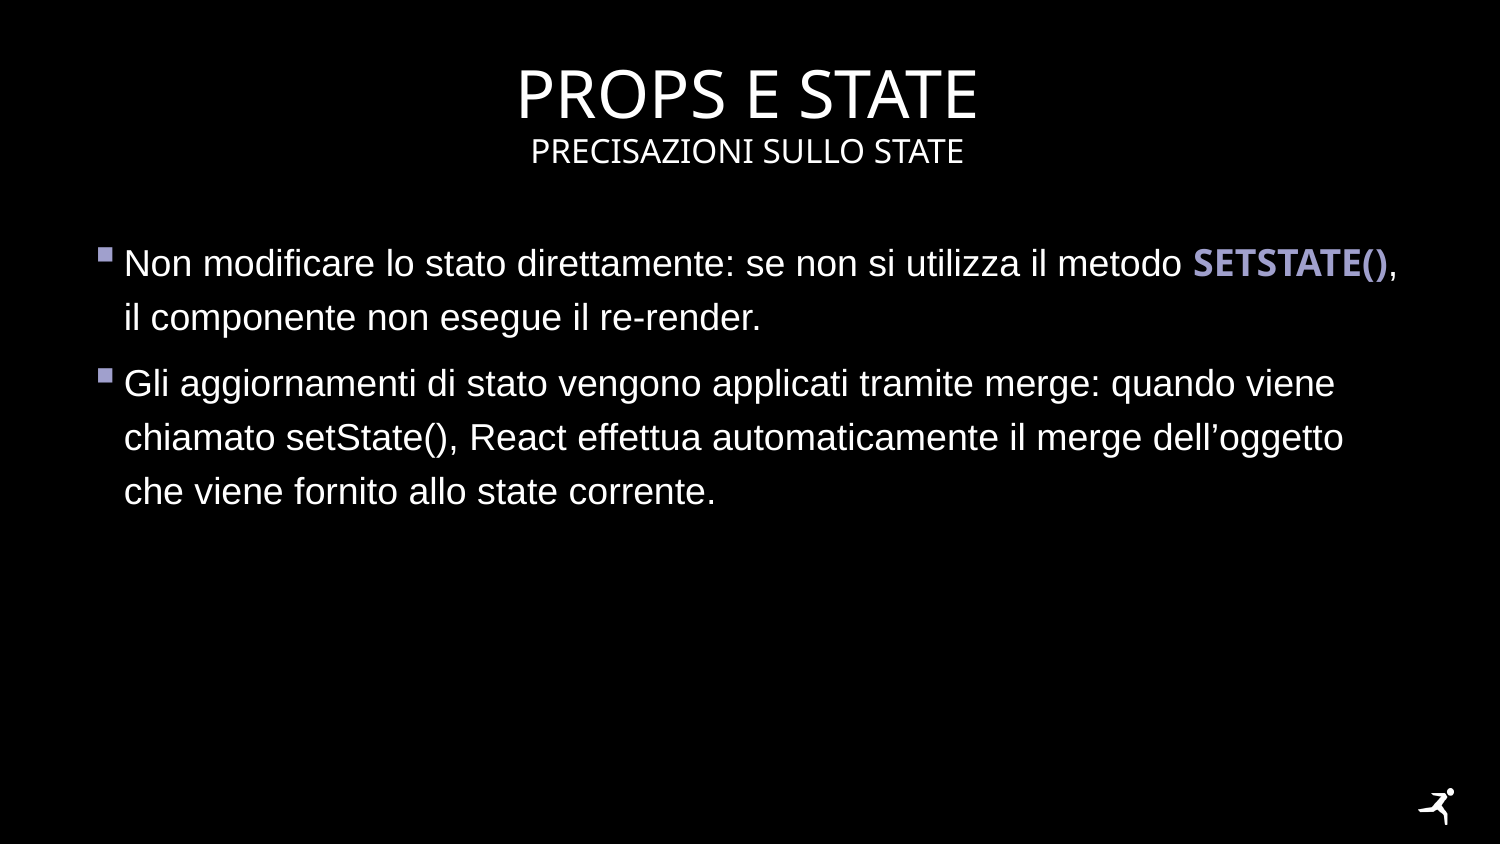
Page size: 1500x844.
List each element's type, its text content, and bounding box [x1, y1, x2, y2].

title props e state [94, 66, 1402, 111]
subtitle Precisazioni sullo state [94, 123, 1402, 178]
picture [1418, 788, 1454, 825]
list Non modificare lo stato direttamente: se non si utilizza il metodo setState(), il componente non esegue il re-render. Gli aggiornamenti di stato vengono applicati tramite merge: quando viene chiamato setState(), React effettua automaticamente il merge dell’oggetto che viene fornito allo state corrente. [94, 229, 1402, 729]
